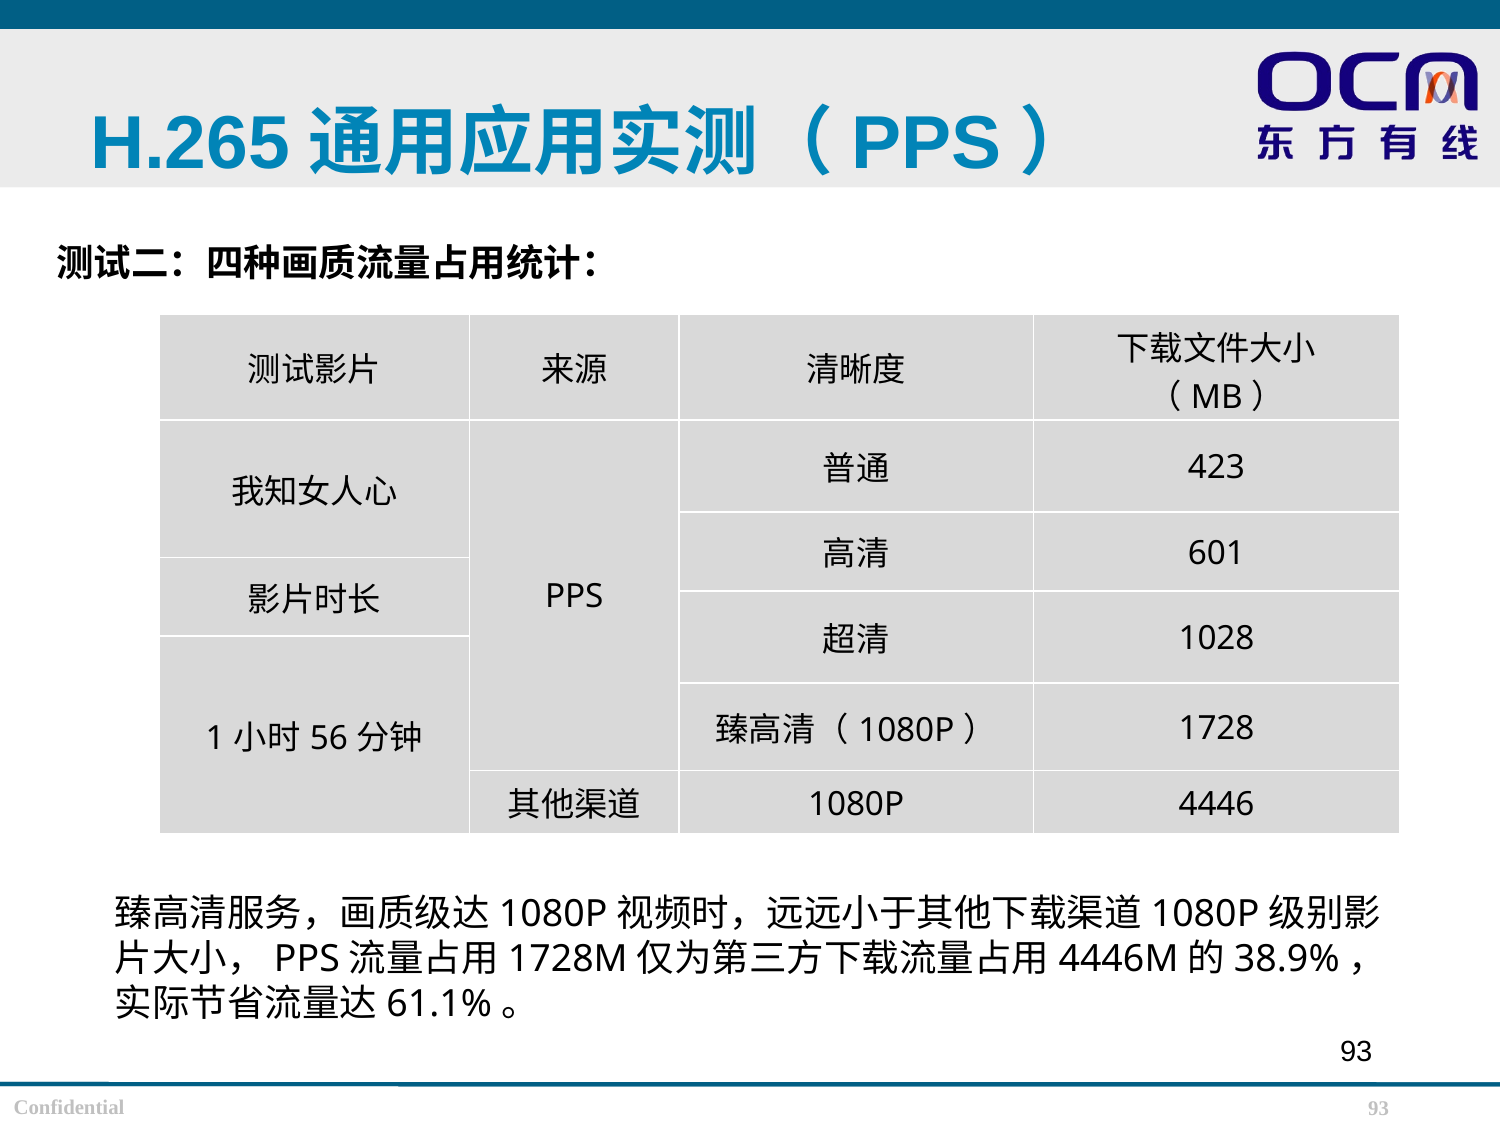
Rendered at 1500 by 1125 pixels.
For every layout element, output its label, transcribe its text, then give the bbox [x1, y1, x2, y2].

table_cell 超清 [680, 592, 1033, 682]
table_header 下载文件大小（MB） [1034, 315, 1399, 419]
table_cell 4446 [1034, 771, 1399, 833]
table_cell 我知女人心 [160, 421, 469, 557]
table_header 测试影片 [160, 315, 469, 419]
table_cell 其他渠道 [470, 771, 678, 833]
title H.265通用应用实测（PPS） [74, 44, 1426, 233]
slide_number 93 [1074, 1024, 1388, 1101]
table_cell 1028 [1034, 592, 1399, 682]
text_box 臻高清服务，画质级达1080P视频时，远远小于其他下载渠道1080P级别影片大小，PPS流量占用1728M仅为第三方下载流量占用4446M的38.9%，实际节省流量达61.1%。 [100, 881, 1424, 1032]
table_cell 601 [1034, 513, 1399, 590]
table_cell 影片时长 [160, 558, 469, 635]
table_cell 423 [1034, 421, 1399, 511]
table_cell 高清 [680, 513, 1033, 590]
table_cell 普通 [680, 421, 1033, 511]
table_cell PPS [470, 421, 678, 770]
table_cell 1728 [1034, 684, 1399, 770]
picture [1234, 30, 1500, 188]
table_header 来源 [470, 315, 678, 419]
table_cell 1小时56分钟 [160, 637, 469, 833]
table_cell 臻高清（1080P） [680, 684, 1033, 770]
table_cell 1080P [680, 771, 1033, 833]
text_box 测试二：四种画质流量占用统计： [41, 231, 1223, 292]
table_header 清晰度 [680, 315, 1033, 419]
